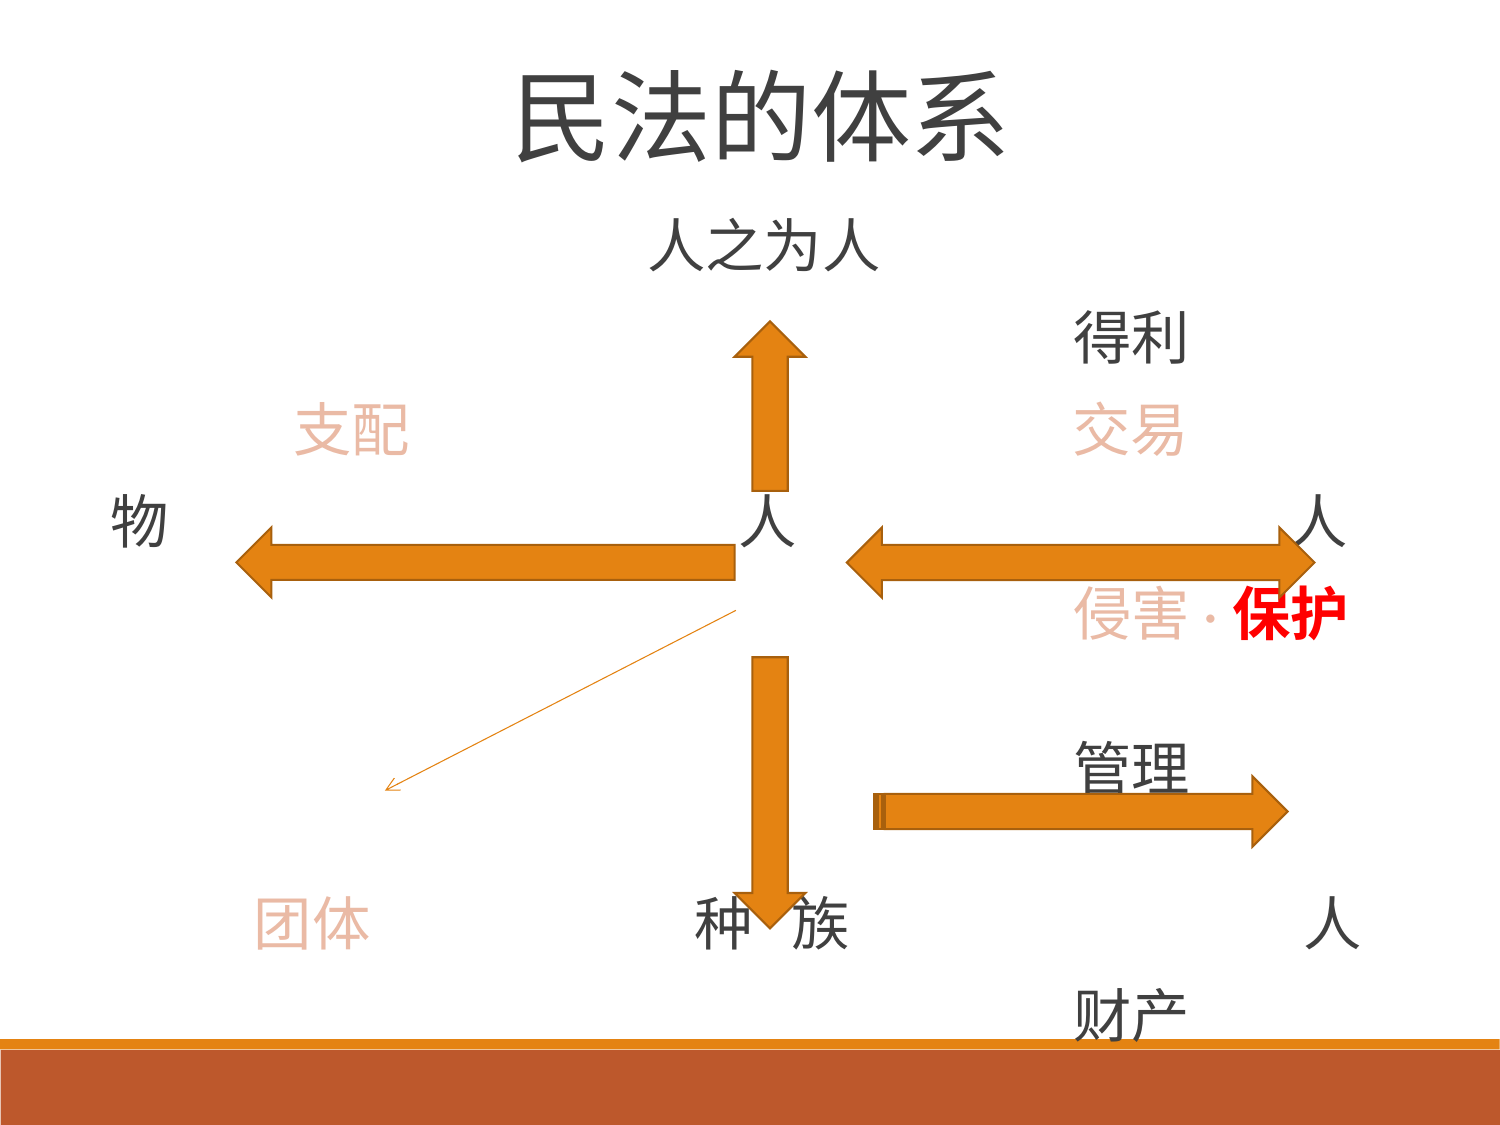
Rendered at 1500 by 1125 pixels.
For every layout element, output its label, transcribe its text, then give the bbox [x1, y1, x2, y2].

text_box [732, 656, 808, 930]
title 民法的体系 [134, 46, 1373, 202]
text_box [845, 524, 1316, 601]
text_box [384, 610, 736, 791]
text_box [732, 319, 808, 492]
text_box [234, 524, 736, 600]
list 人之为人 得利 支配 交易 物 人 人 侵害·保护 管理 团体 种 族 人 财产 人 [94, 209, 1373, 1008]
text_box [873, 773, 1290, 850]
